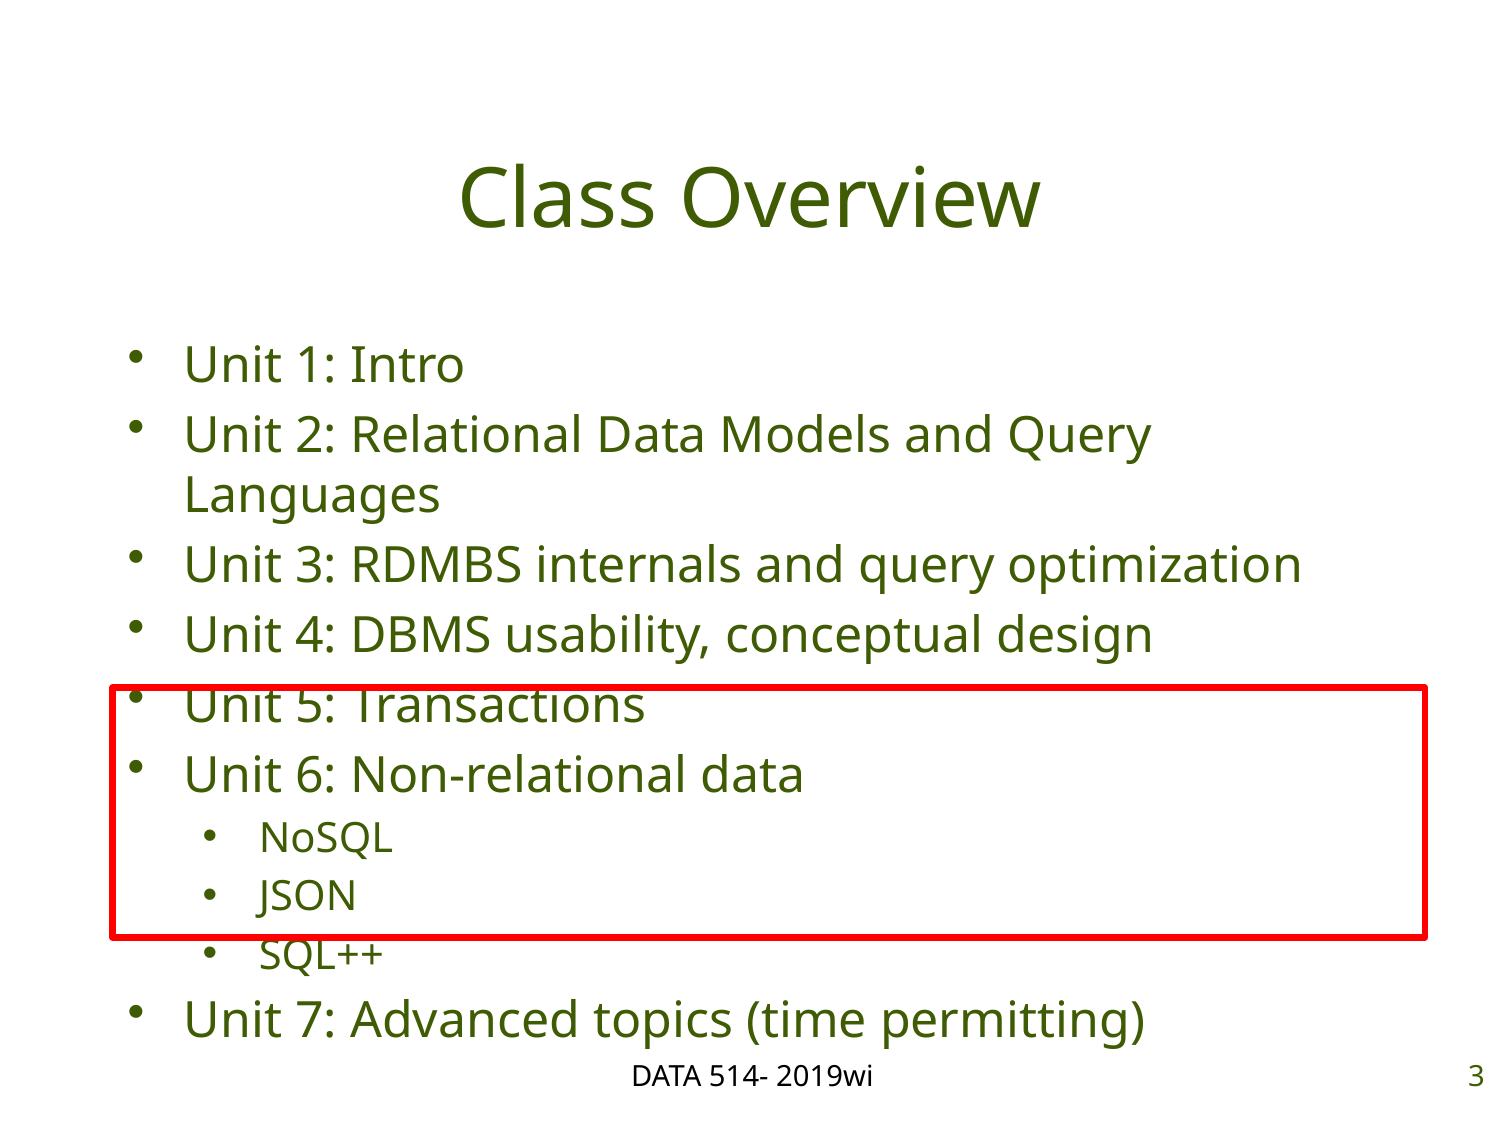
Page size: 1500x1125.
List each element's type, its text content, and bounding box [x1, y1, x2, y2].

slide_number 3 [1412, 1049, 1500, 1125]
list Unit 1: Intro Unit 2: Relational Data Models and Query Languages Unit 3: RDMBS internals and query optimization Unit 4: DBMS usability, conceptual design Unit 5: Transactions Unit 6: Non-relational data NoSQL JSON SQL++ Unit 7: Advanced topics (time permitting) [112, 324, 1388, 687]
text_box [112, 687, 1425, 938]
list Unit 1: Intro Unit 2: Relational Data Models and Query Languages Unit 3: RDMBS internals and query optimization Unit 4: DBMS usability, conceptual design Unit 5: Transactions Unit 6: Non-relational data NoSQL JSON SQL++ Unit 7: Advanced topics (time permitting) [112, 938, 1388, 1001]
title Class Overview [112, 99, 1388, 288]
footer DATA 514- 2019wi [462, 1049, 1051, 1125]
